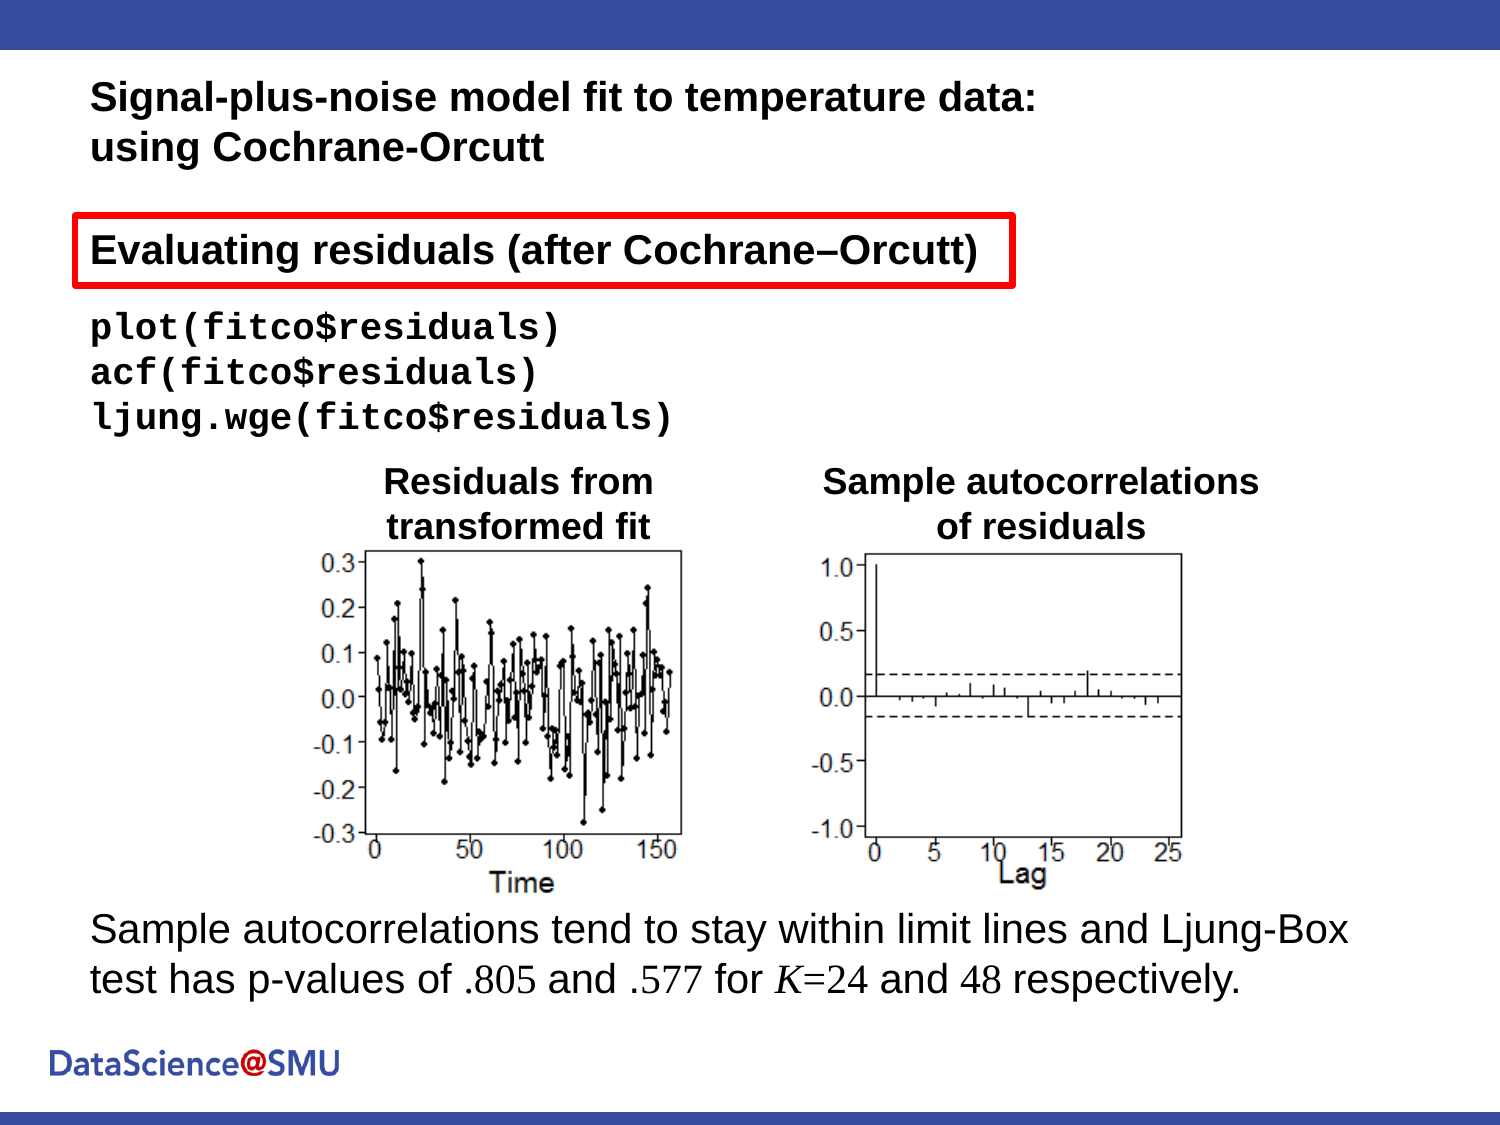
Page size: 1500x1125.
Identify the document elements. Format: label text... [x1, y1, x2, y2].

text_box Sample autocorrelations tend to stay within limit lines and Ljung-Box test has p-values of .805 and .577 for K=24 and 48 respectively. [74, 894, 1428, 1009]
picture [303, 546, 688, 899]
text_box Signal-plus-noise model fit to temperature data: using Cochrane-Orcutt [74, 62, 1428, 174]
picture [804, 550, 1188, 896]
text_box Sample autocorrelations of residuals [799, 449, 1283, 554]
text_box Residuals from transformed fit [287, 450, 750, 549]
text_box plot(fitco$residuals) acf(fitco$residuals) ljung.wge(fitco$residuals) [75, 294, 870, 439]
text_box Evaluating residuals (after Cochrane–Orcutt) [75, 215, 1013, 286]
picture [50, 1049, 339, 1076]
